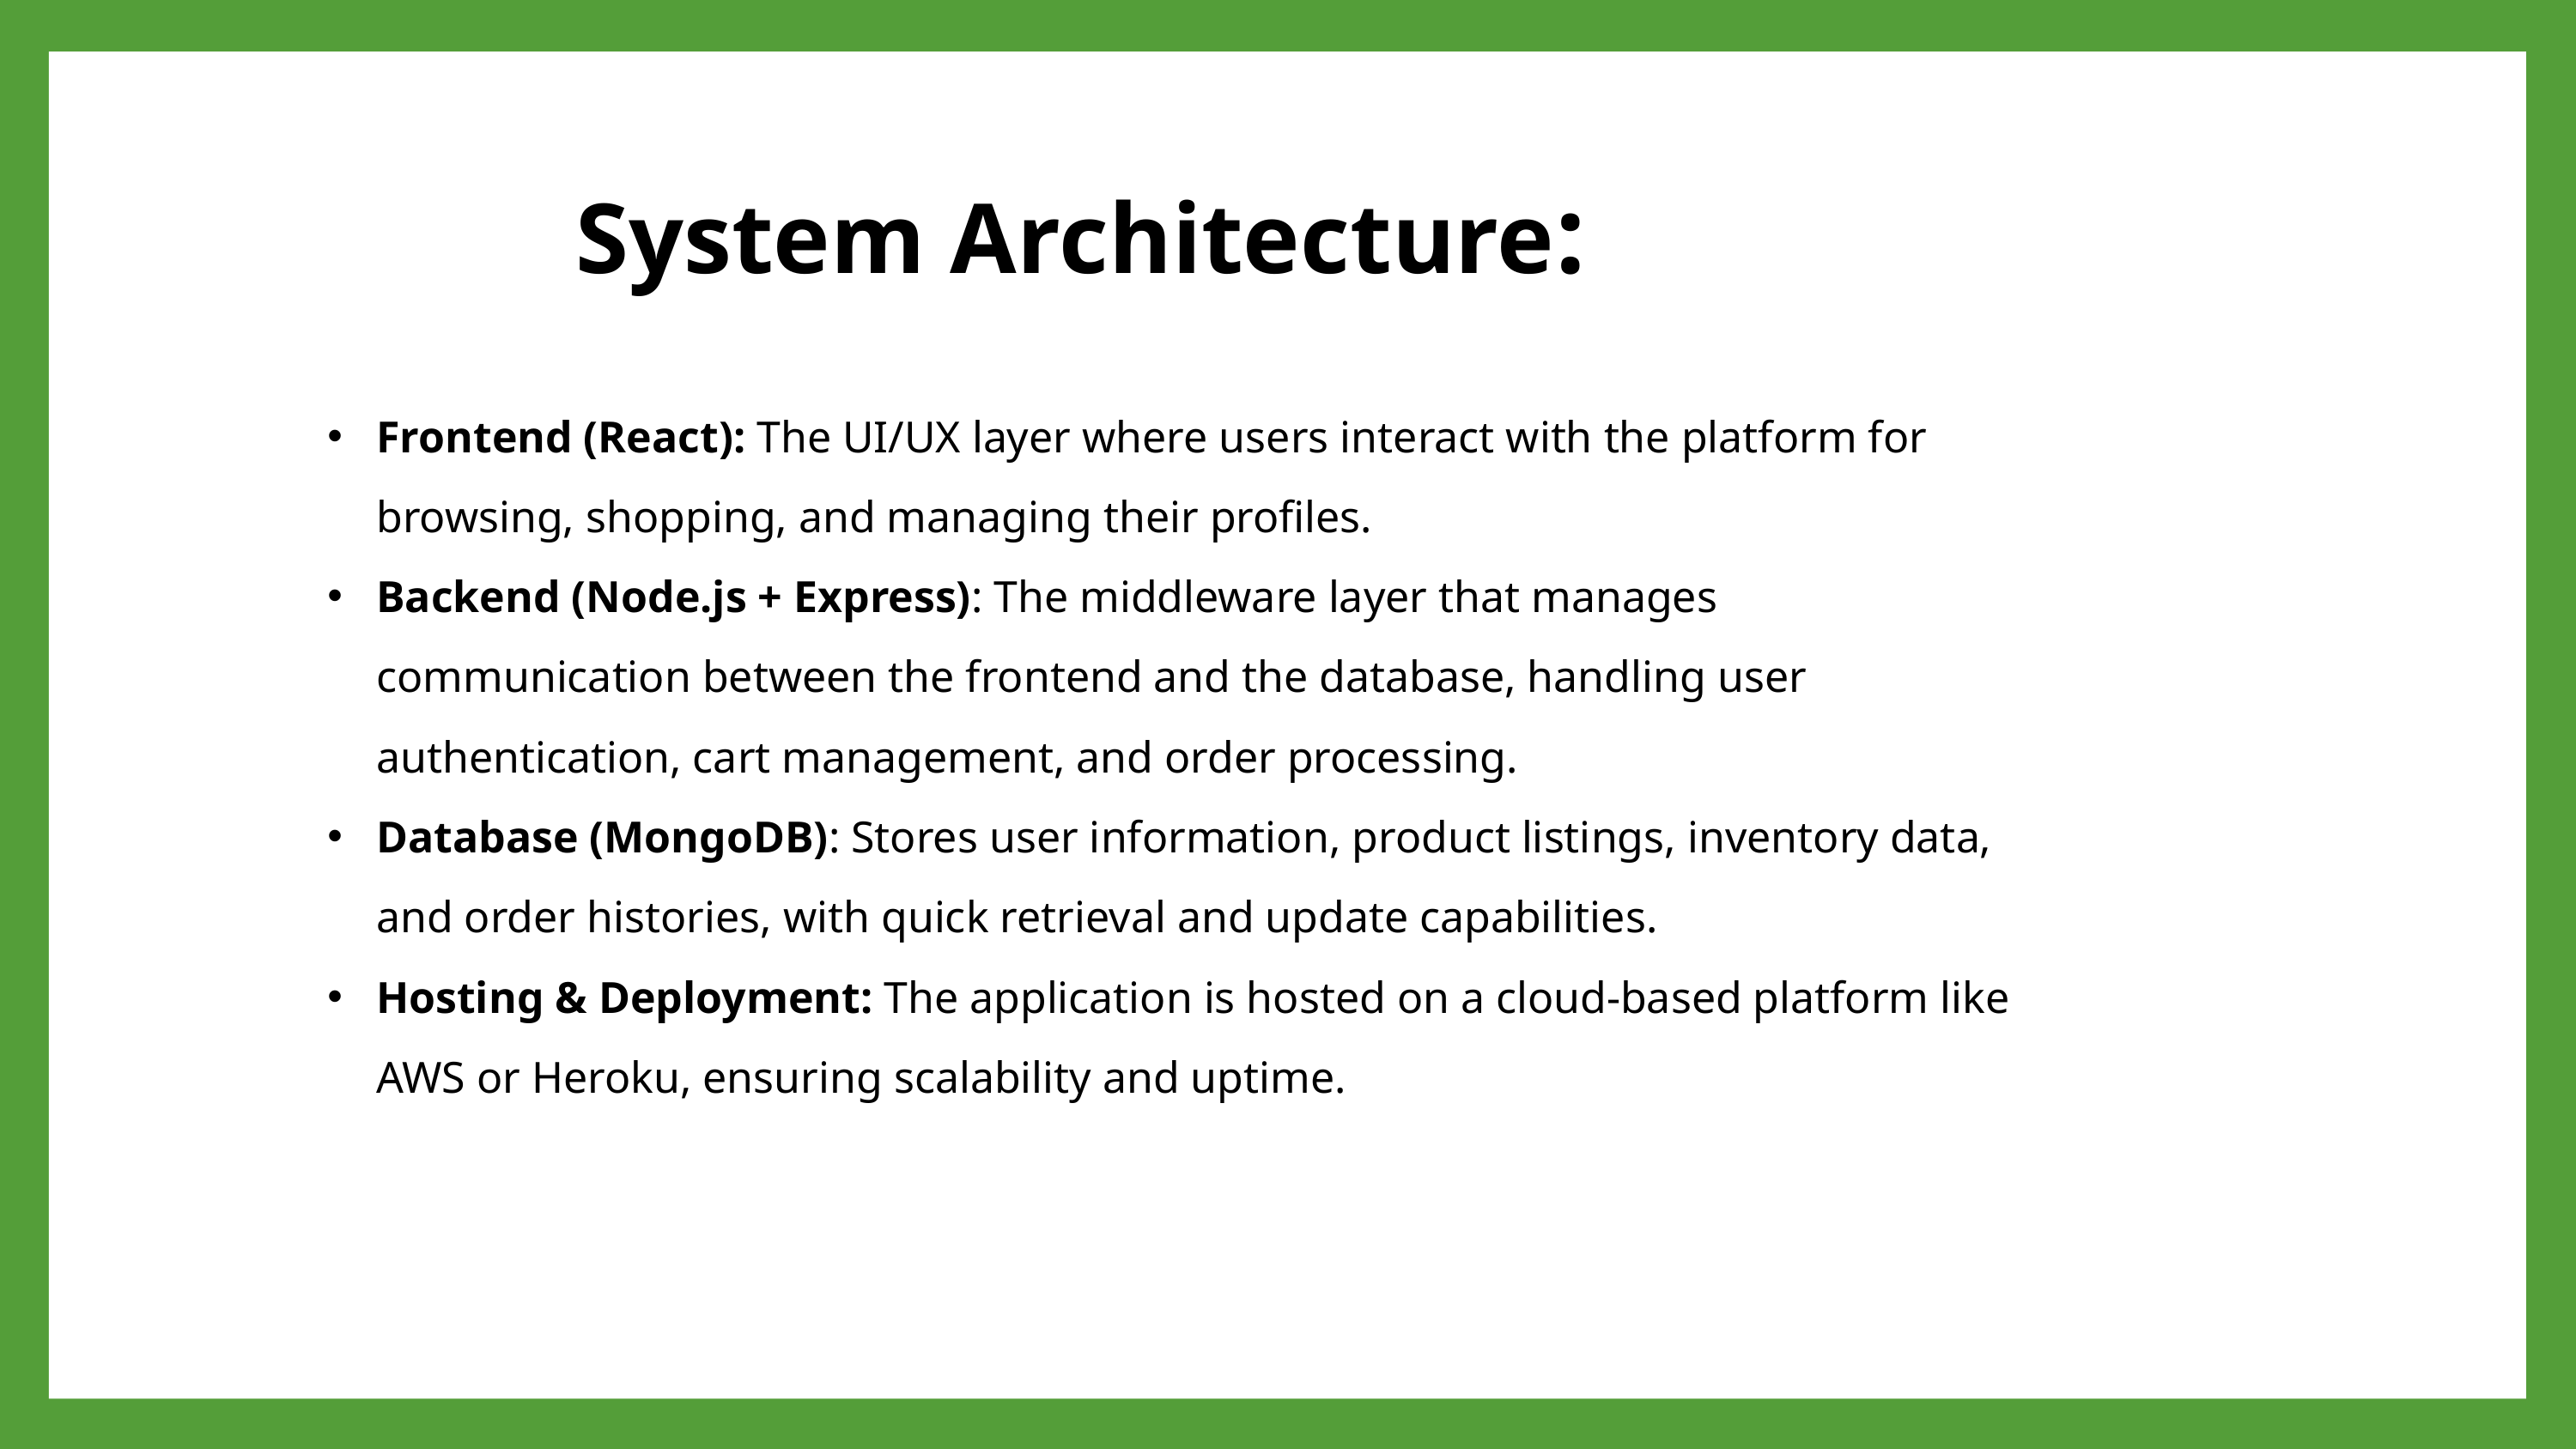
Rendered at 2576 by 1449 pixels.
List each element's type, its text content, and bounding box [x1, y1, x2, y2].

text_box Frontend (React): The UI/UX layer where users interact with the platform for browsing, shopping, and managing their profiles. Backend (Node.js + Express): The middleware layer that manages communication between the frontend and the database, handling user authentication, cart management, and order processing. Database (MongoDB): Stores user information, product listings, inventory data, and order histories, with quick retrieval and update capabilities. Hosting & Deployment: The application is hosted on a cloud-based platform like AWS or Heroku, ensuring scalability and uptime. [278, 380, 2024, 1182]
text_box System Architecture: [526, 144, 1636, 295]
